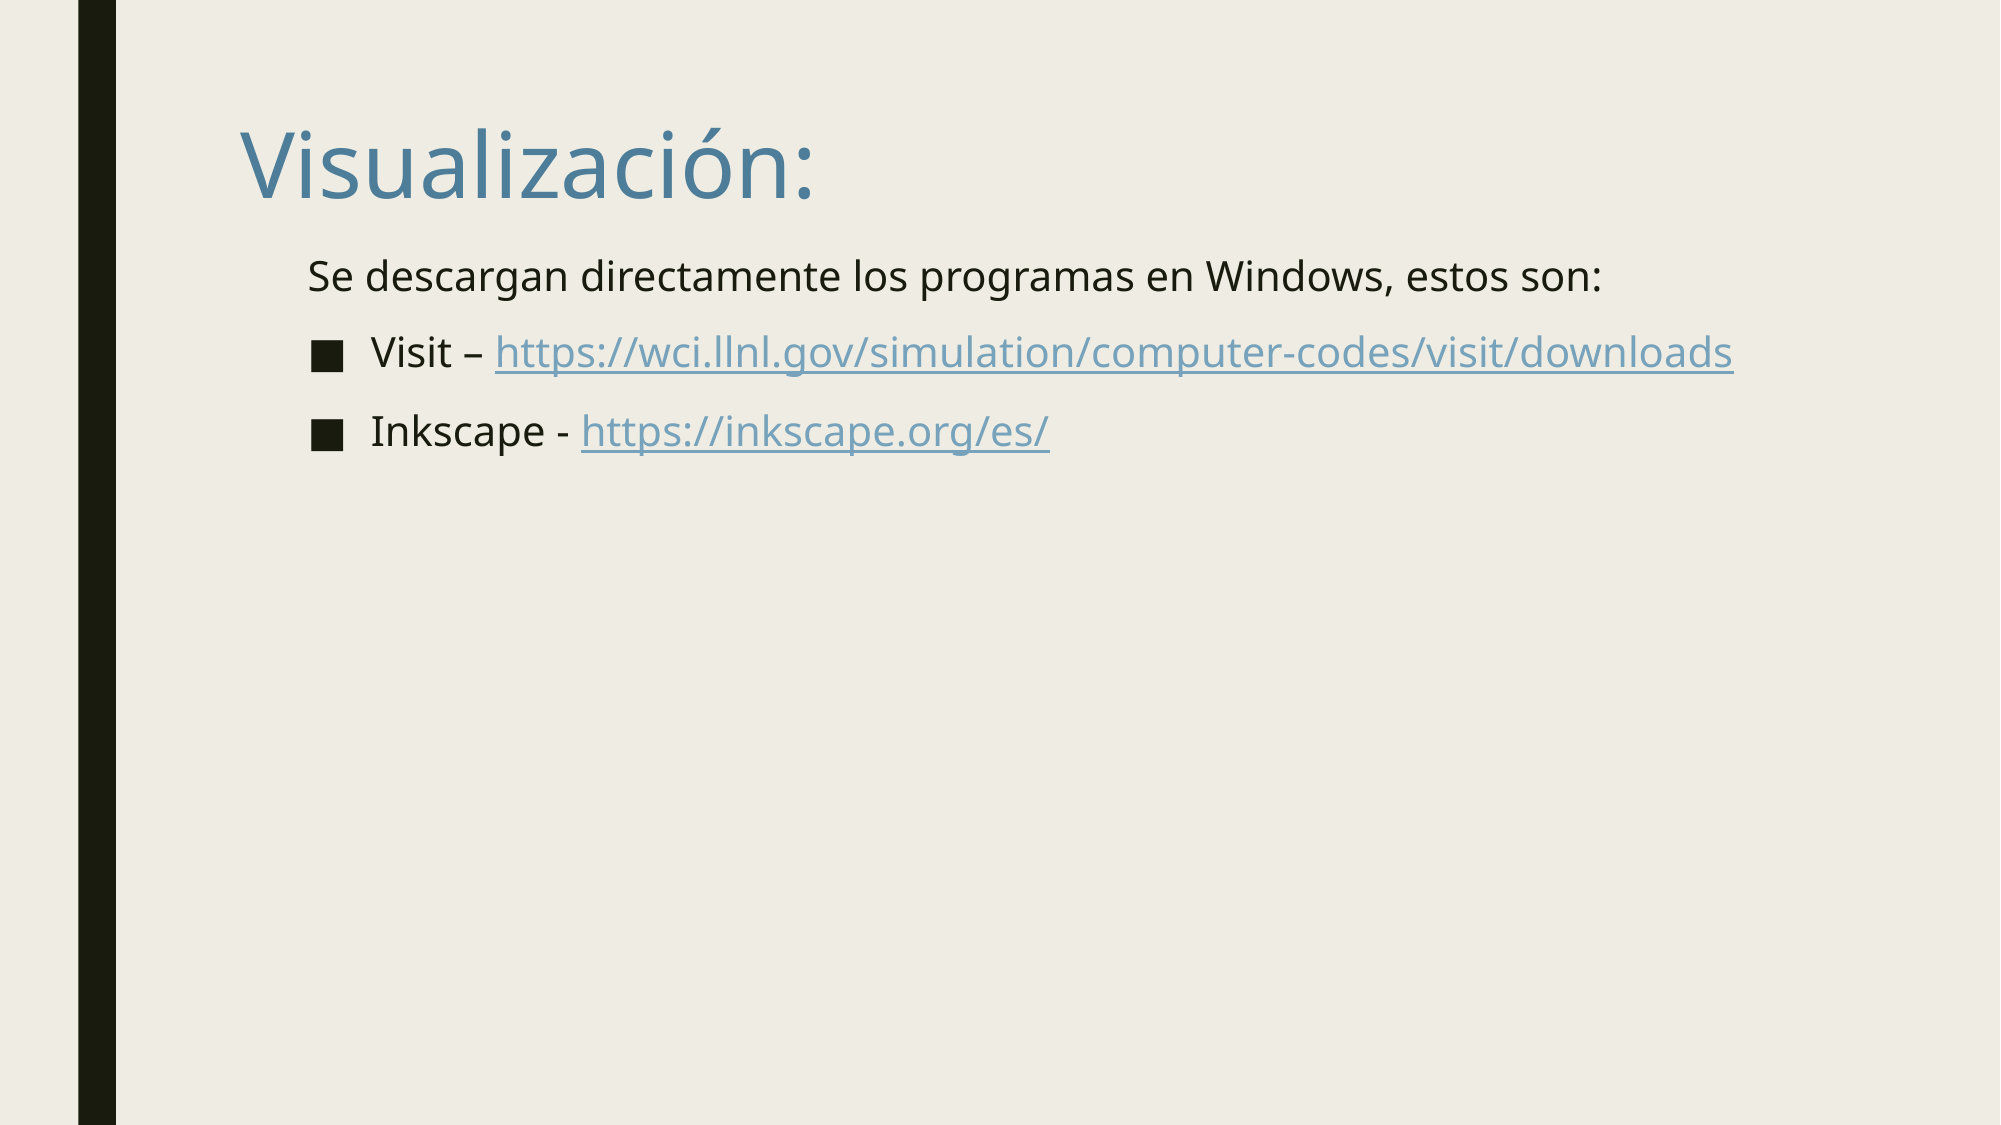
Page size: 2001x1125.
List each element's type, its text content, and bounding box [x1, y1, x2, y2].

title Visualización: [225, 112, 1800, 241]
list Se descargan directamente los programas en Windows, estos son: Visit – https://wci.llnl.gov/simulation/computer-codes/visit/downloads Inkscape - https://inkscape.org/es/ [292, 246, 1868, 969]
